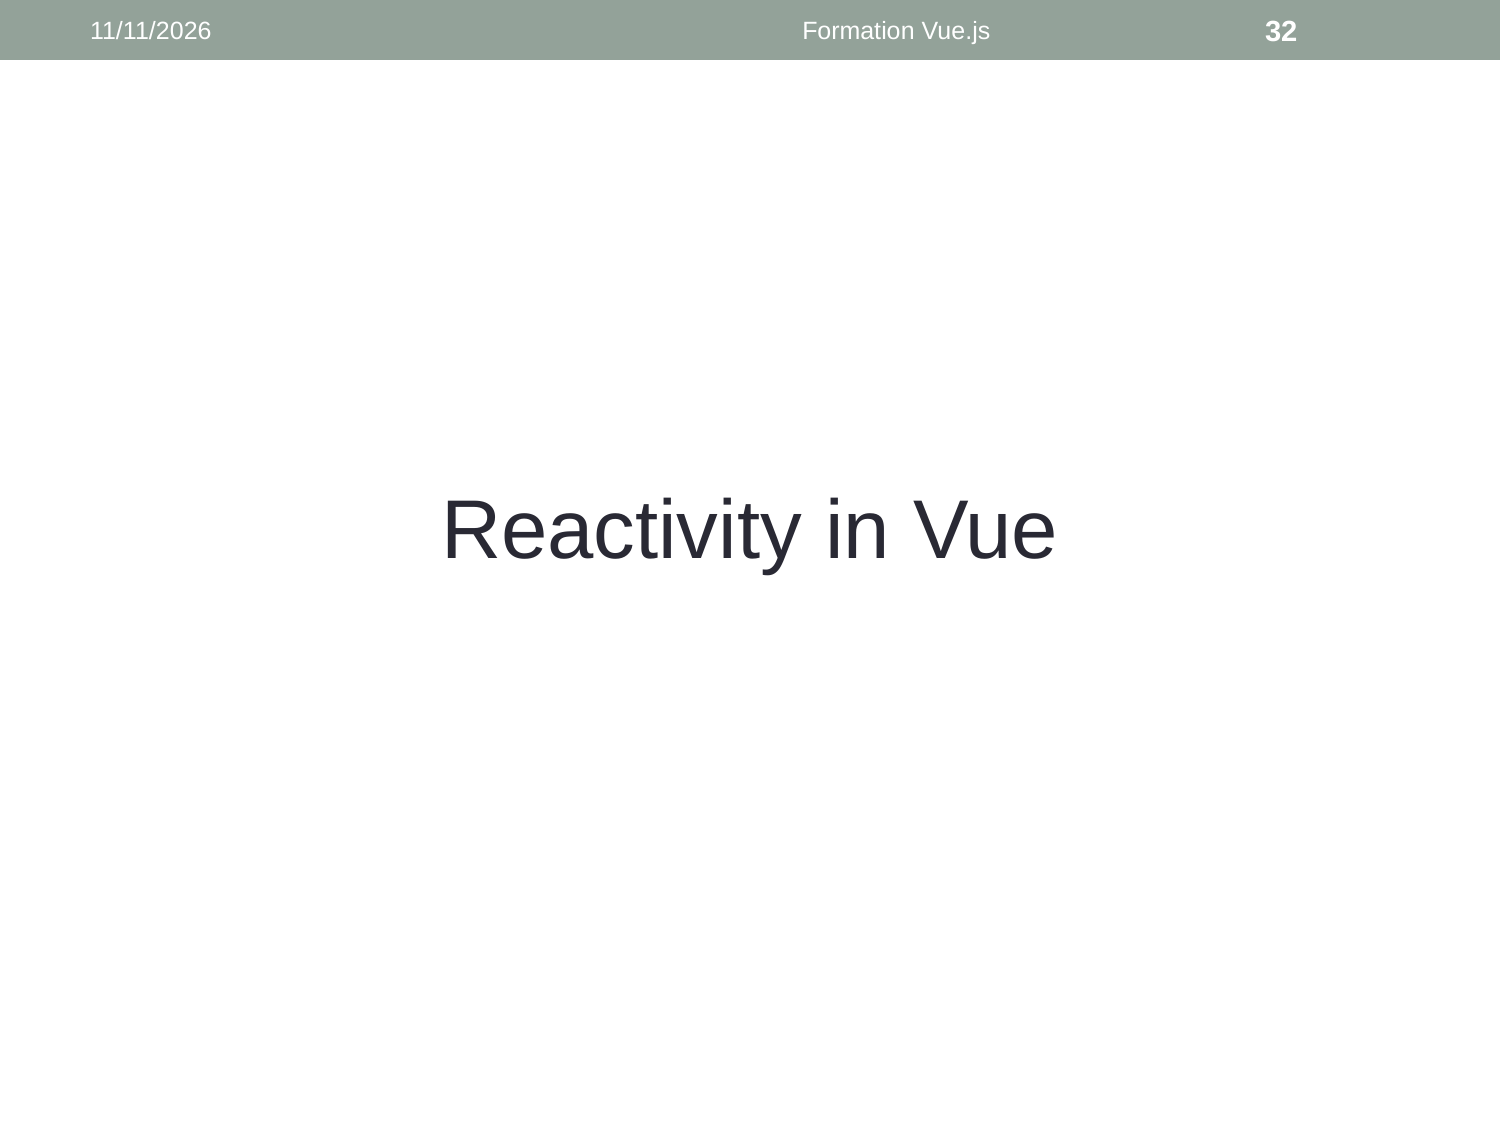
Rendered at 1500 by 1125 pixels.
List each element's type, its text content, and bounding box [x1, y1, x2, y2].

slide_number 32 [1250, 3, 1425, 57]
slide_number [75, 3, 550, 57]
footer Formation Vue.js [562, 3, 1238, 57]
text_box Reactivity in Vue [0, 468, 1500, 583]
